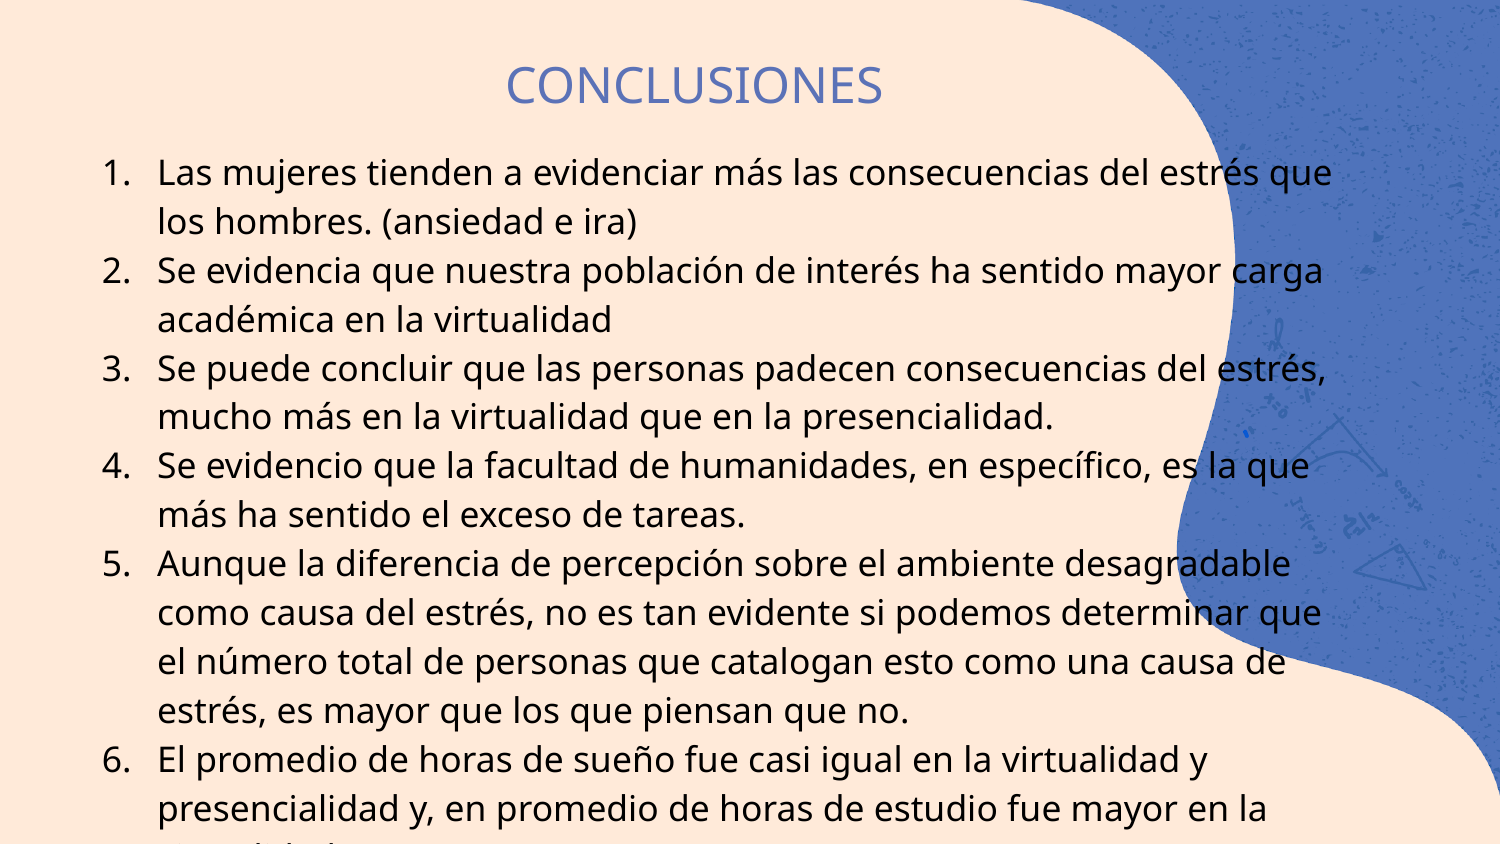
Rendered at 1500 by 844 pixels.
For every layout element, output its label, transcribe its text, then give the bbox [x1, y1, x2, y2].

text_box Las mujeres tienden a evidenciar más las consecuencias del estrés que los hombres. (ansiedad e ira) Se evidencia que nuestra población de interés ha sentido mayor carga académica en la virtualidad Se puede concluir que las personas padecen consecuencias del estrés, mucho más en la virtualidad que en la presencialidad. Se evidencio que la facultad de humanidades, en específico, es la que más ha sentido el exceso de tareas. Aunque la diferencia de percepción sobre el ambiente desagradable como causa del estrés, no es tan evidente si podemos determinar que el número total de personas que catalogan esto como una causa de estrés, es mayor que los que piensan que no. El promedio de horas de sueño fue casi igual en la virtualidad y presencialidad y, en promedio de horas de estudio fue mayor en la virtualidad. [67, 128, 1374, 812]
picture [0, 0, 1500, 844]
title CONCLUSIONES [67, 34, 1323, 128]
